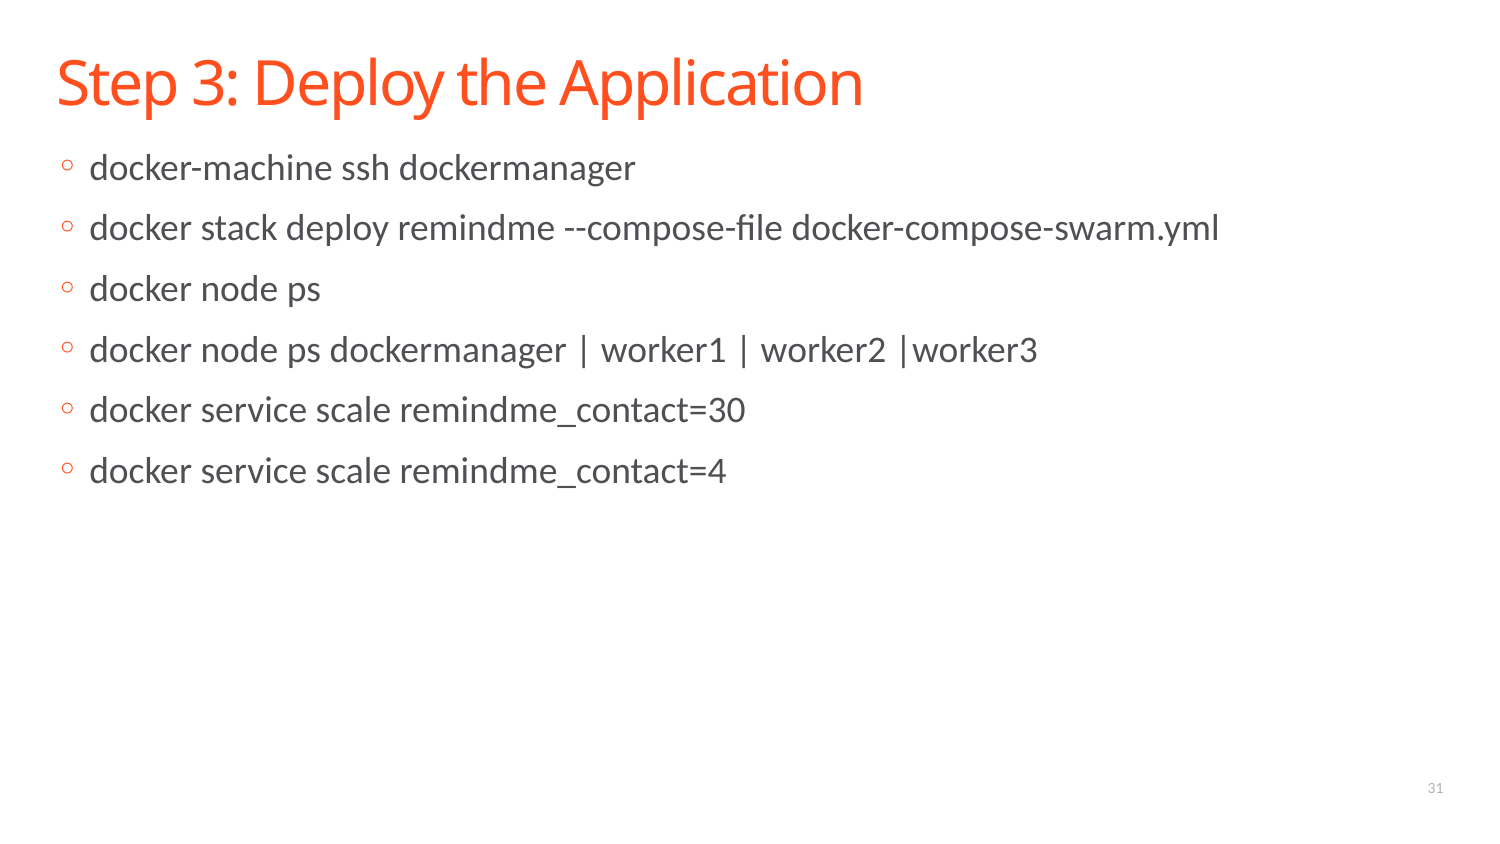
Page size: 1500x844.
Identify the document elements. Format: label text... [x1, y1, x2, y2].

list docker-machine ssh dockermanager docker stack deploy remindme --compose-file docker-compose-swarm.yml docker node ps docker node ps dockermanager | worker1 | worker2 |worker3 docker service scale remindme_contact=30 docker service scale remindme_contact=4 [56, 113, 1444, 698]
title Step 3: Deploy the Application [56, 51, 1444, 113]
slide_number 31 [1130, 764, 1444, 810]
